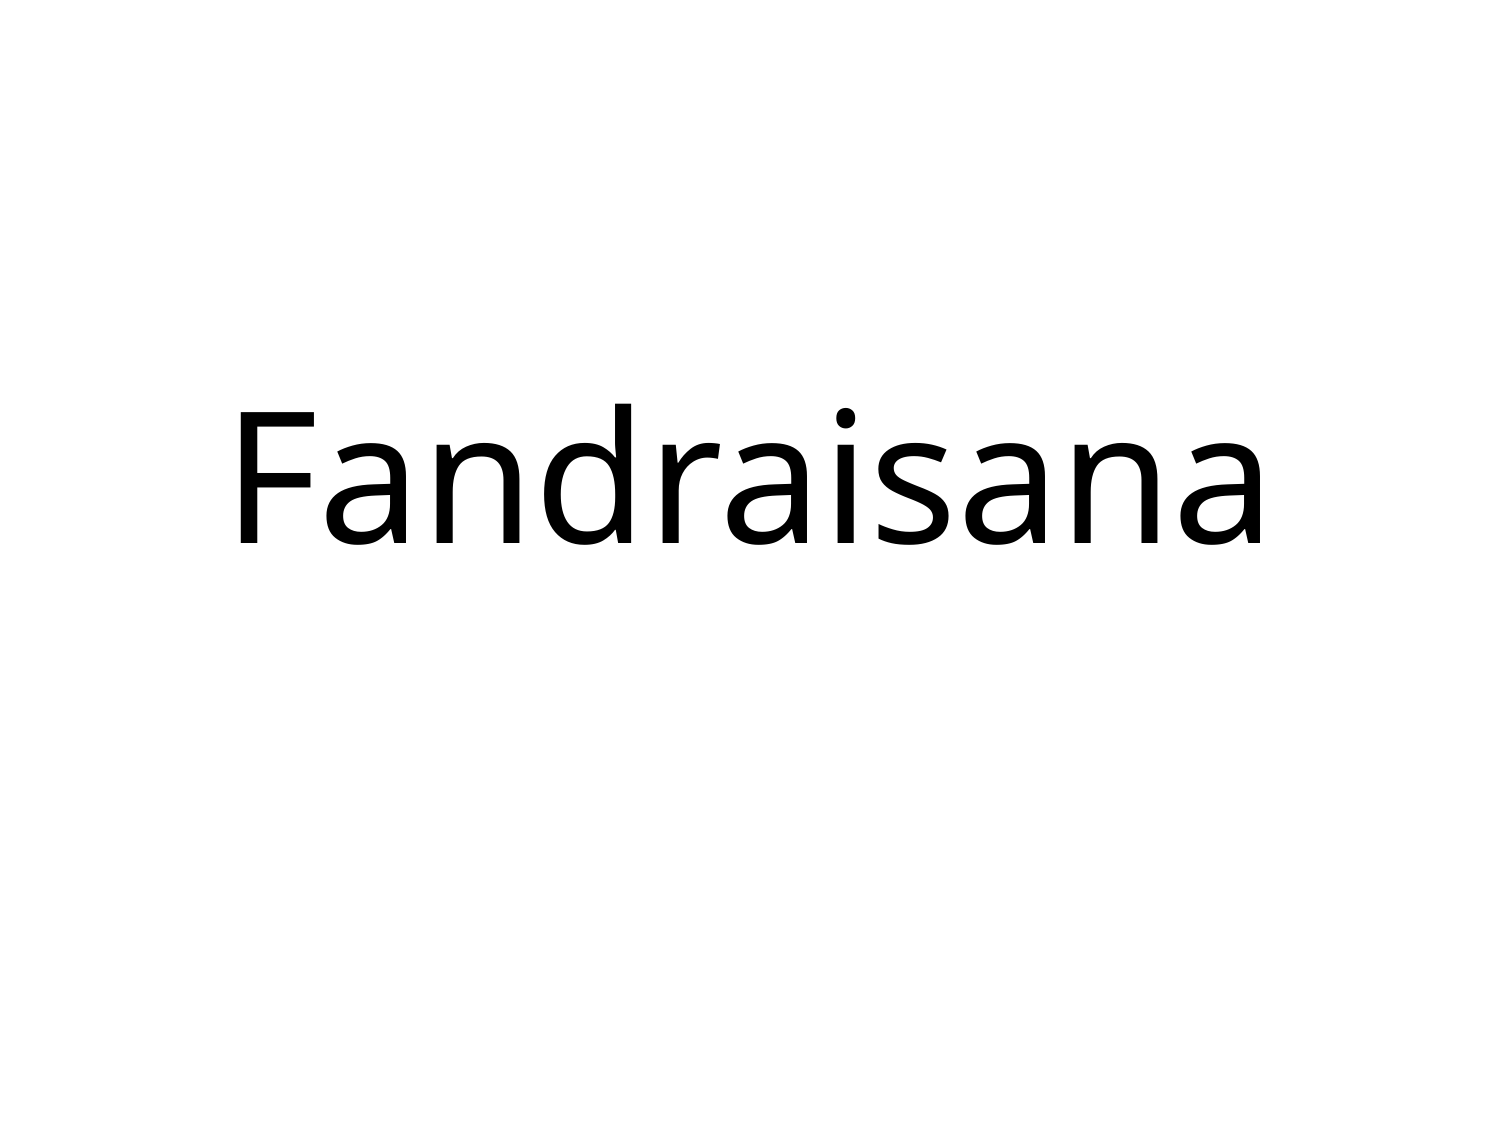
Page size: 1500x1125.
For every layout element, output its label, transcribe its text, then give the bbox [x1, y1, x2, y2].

title Fandraisana [112, 349, 1388, 591]
